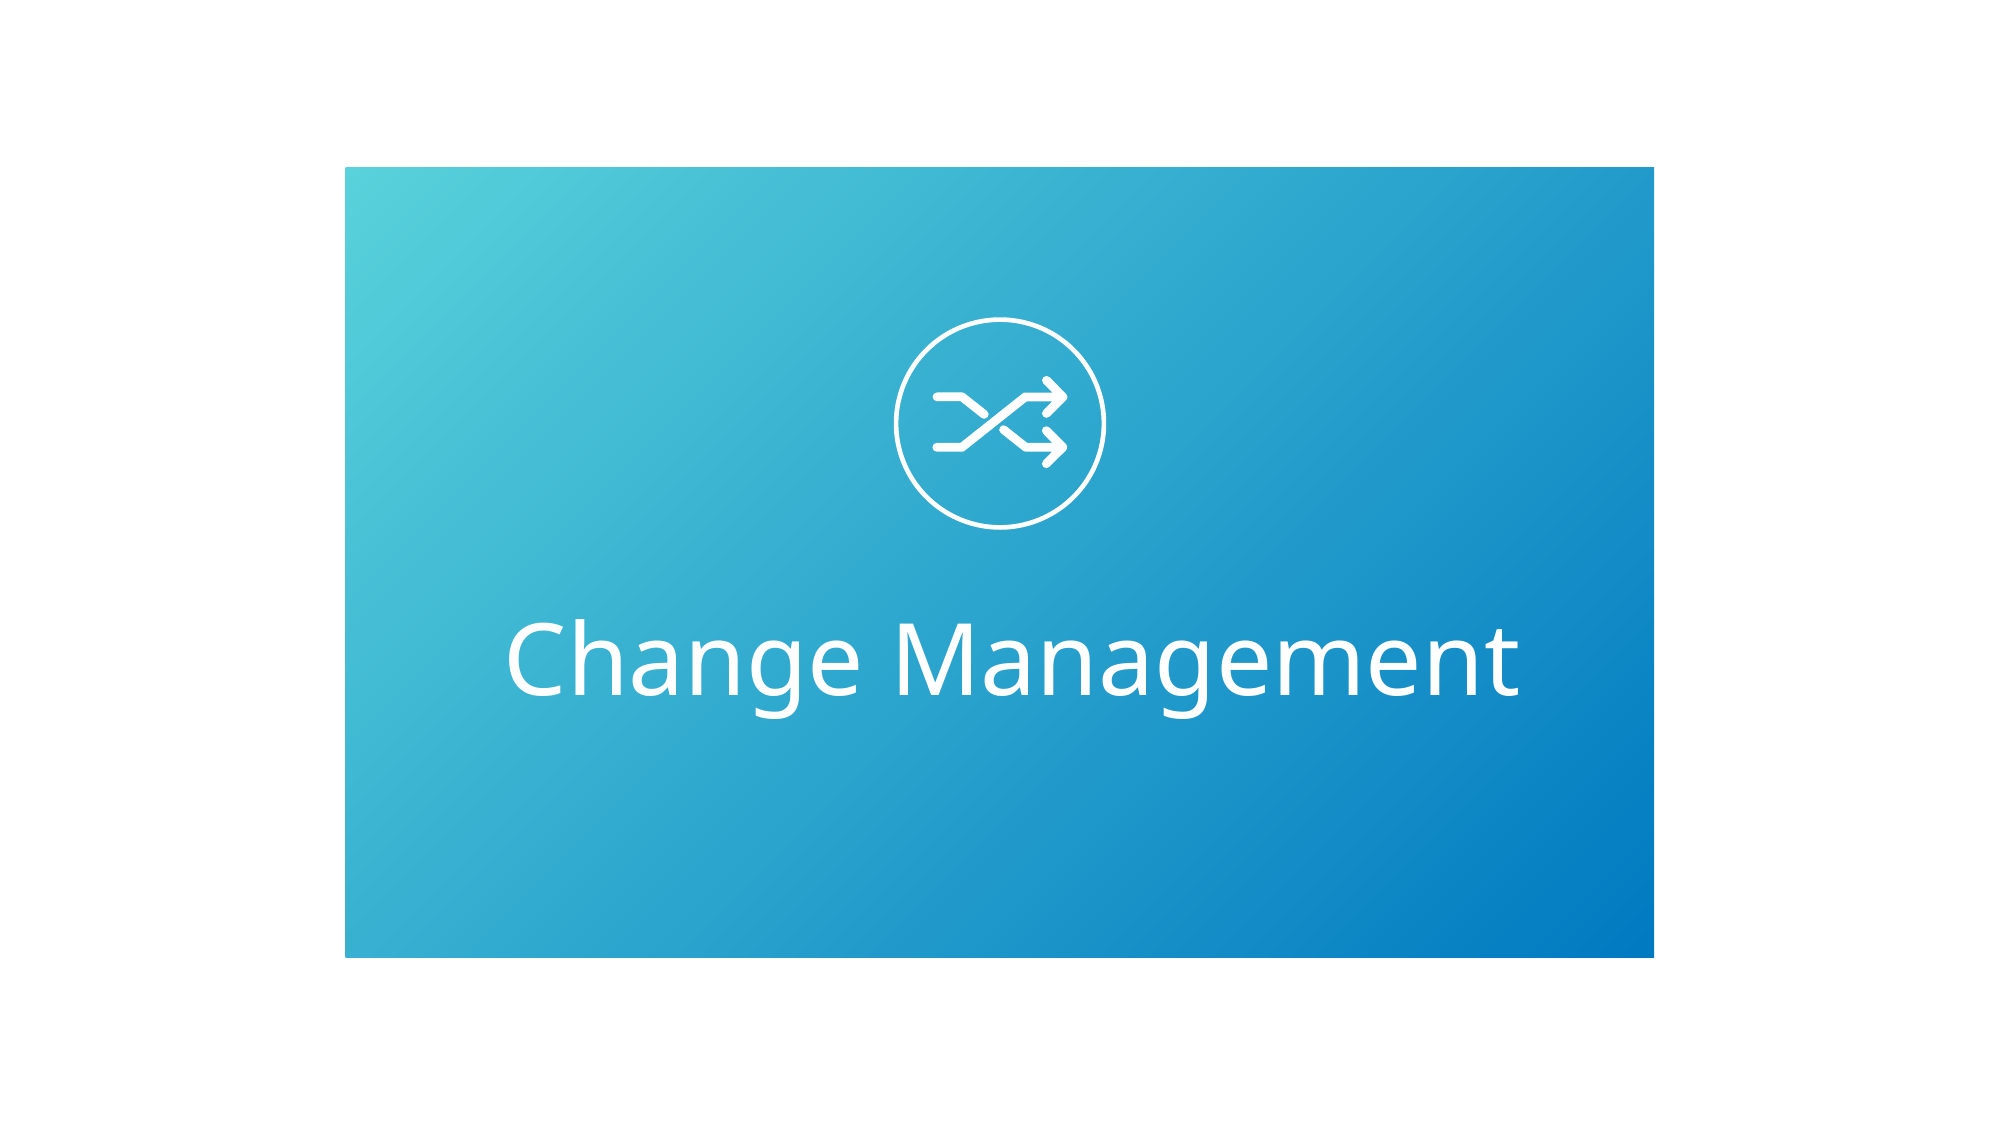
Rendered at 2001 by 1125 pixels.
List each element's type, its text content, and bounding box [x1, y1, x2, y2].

title Change Management [406, 579, 1619, 776]
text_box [932, 375, 1068, 469]
